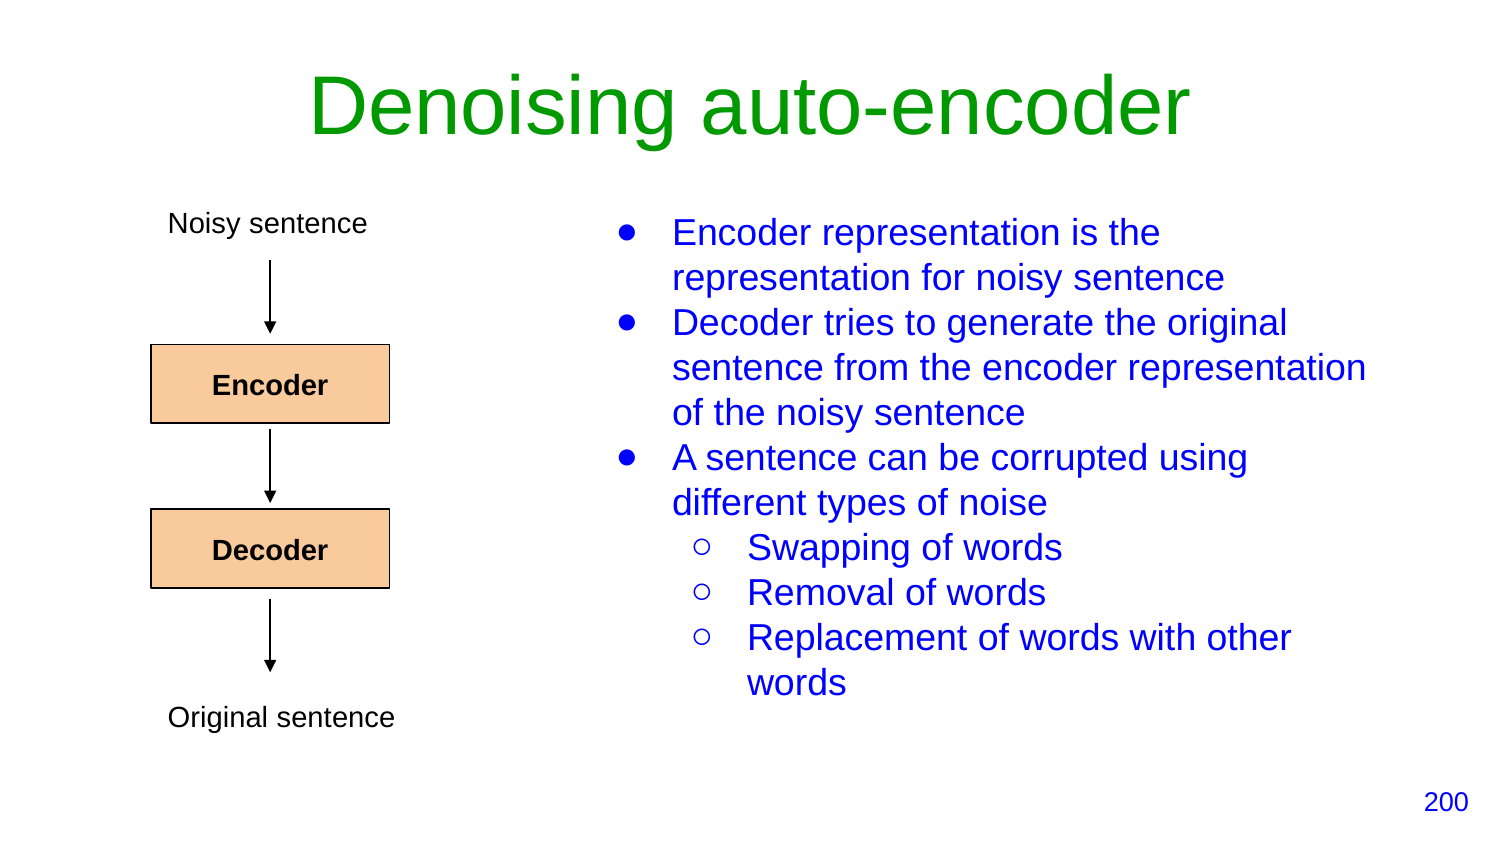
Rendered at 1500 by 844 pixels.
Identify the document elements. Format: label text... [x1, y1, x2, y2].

text_box Decoder [150, 509, 390, 588]
text_box Noisy sentence [152, 189, 388, 259]
text_box Original sentence [152, 682, 426, 752]
slide_number ‹#› [1394, 769, 1484, 834]
title Denoising auto-encoder [51, 50, 1449, 153]
text_box Encoder [150, 344, 390, 424]
text_box Encoder representation is the representation for noisy sentence Decoder tries to generate the original sentence from the encoder representation of the noisy sentence A sentence can be corrupted using different types of noise Swapping of words Removal of words Replacement of words with other words [581, 193, 1394, 790]
